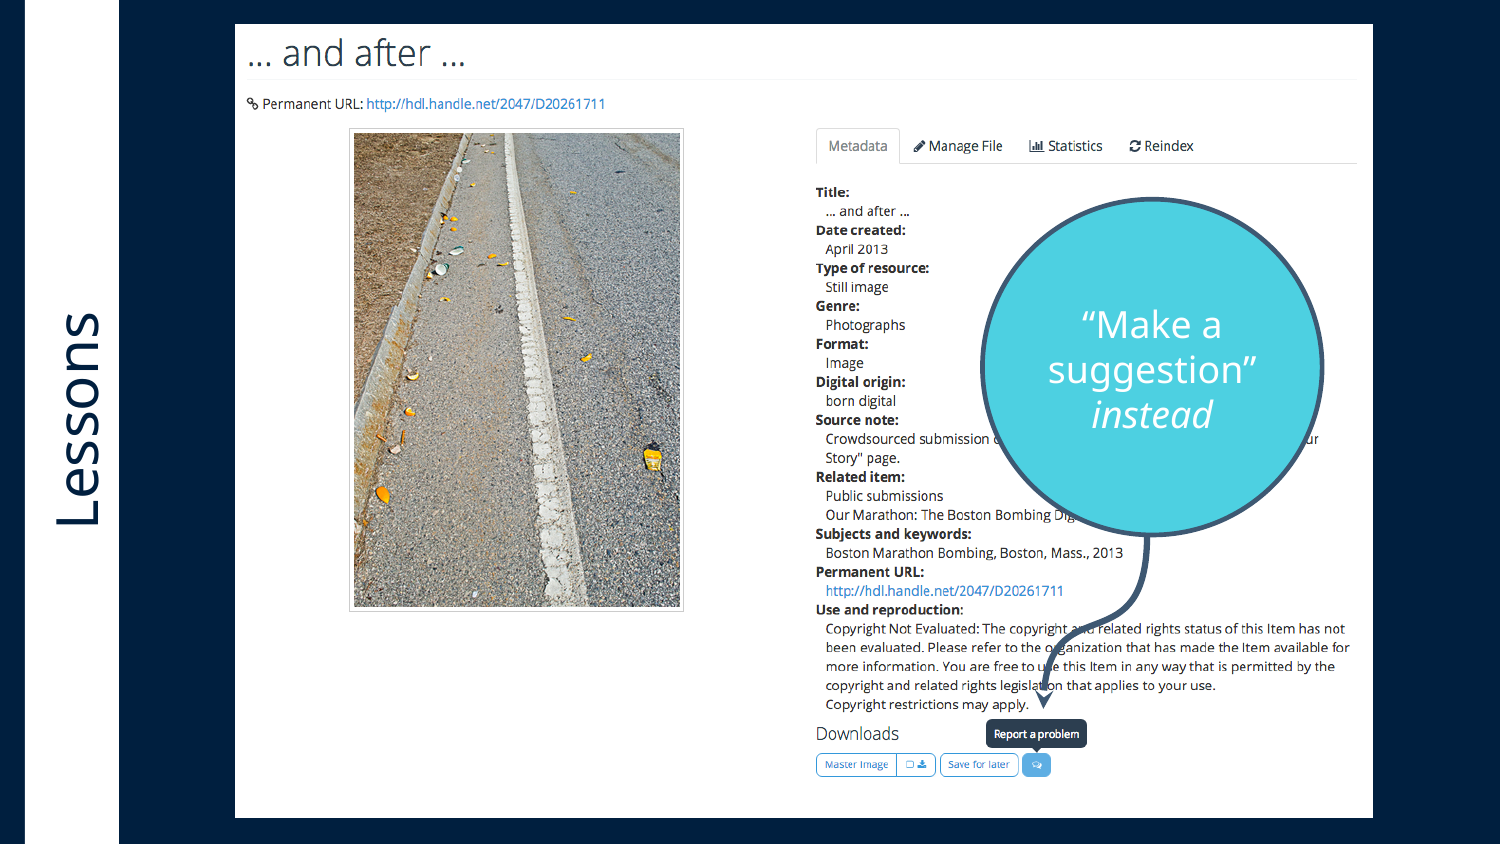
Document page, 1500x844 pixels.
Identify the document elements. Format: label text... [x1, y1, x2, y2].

picture [234, 23, 1373, 819]
title Lessons [24, 0, 119, 844]
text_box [1008, 569, 1183, 675]
